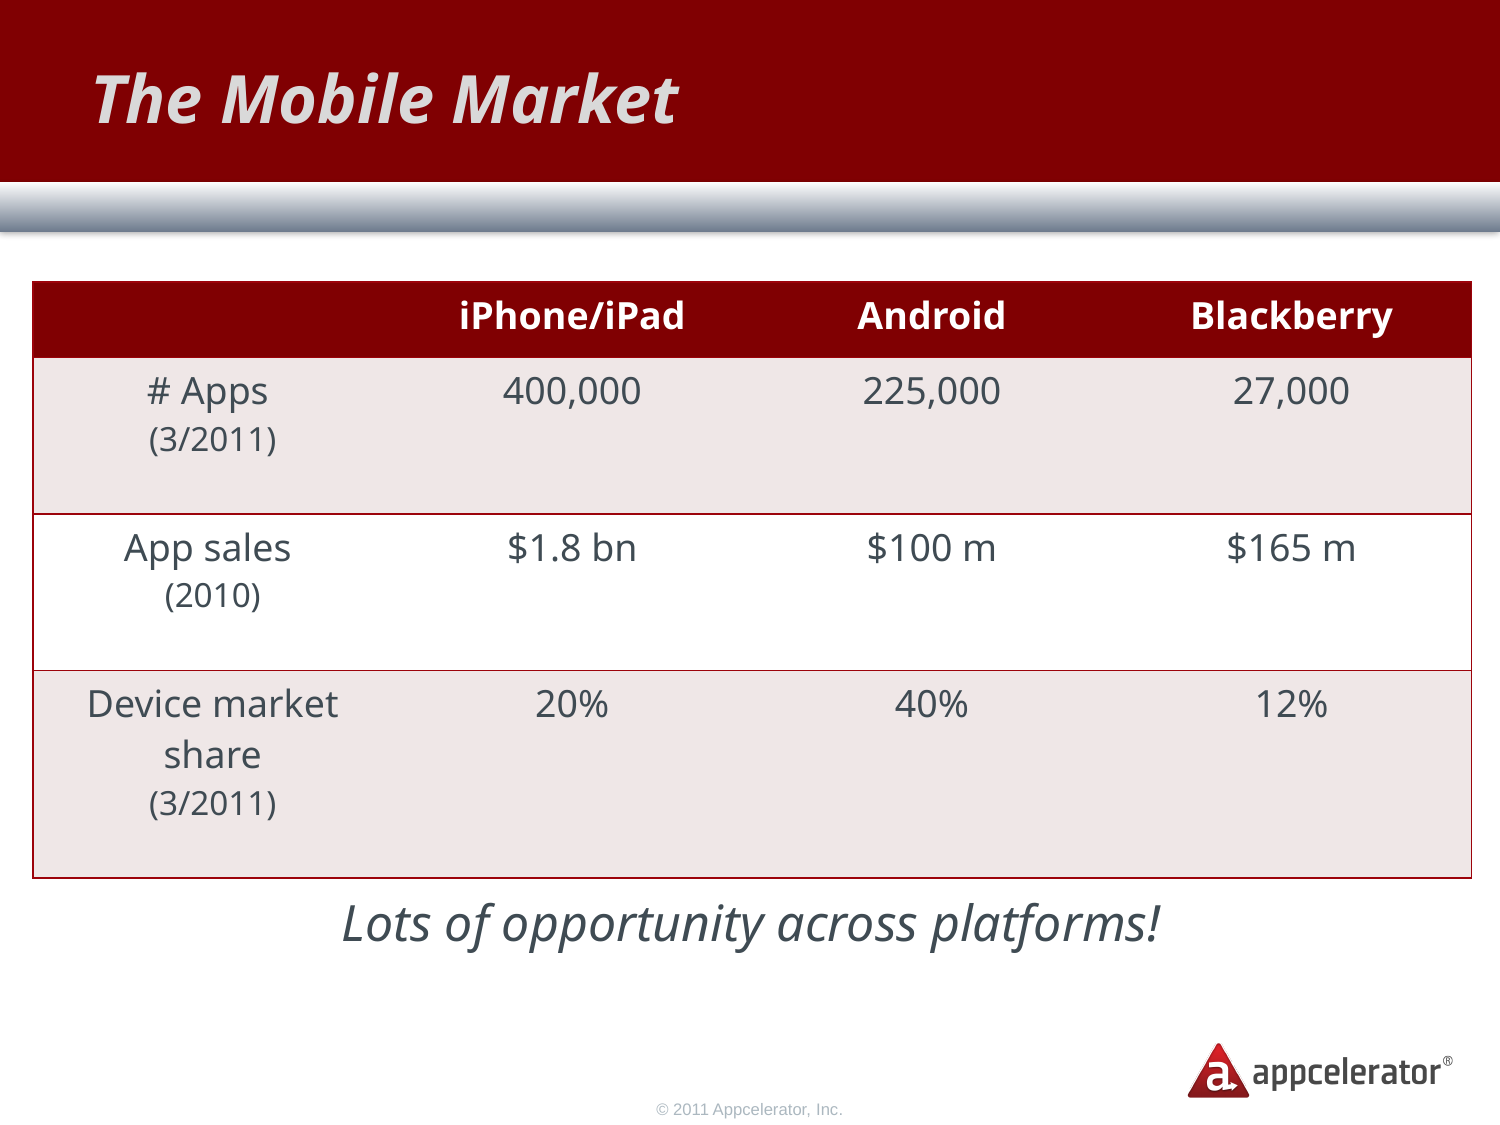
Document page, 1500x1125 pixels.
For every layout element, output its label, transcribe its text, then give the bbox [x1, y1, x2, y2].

text_box Lots of opportunity across platforms! [326, 883, 1176, 959]
table_cell 400,000 [393, 358, 752, 513]
table_cell $165 m [1112, 515, 1471, 670]
picture [1177, 1010, 1467, 1125]
table_cell App sales (2010) [34, 515, 393, 670]
table_header iPhone/iPad [393, 283, 752, 357]
table_cell Device market share (3/2011) [34, 671, 393, 877]
table_cell 20% [393, 671, 752, 877]
table_cell 225,000 [752, 358, 1112, 513]
table_cell # Apps (3/2011) [34, 358, 393, 513]
table_cell 12% [1112, 671, 1471, 877]
table_cell 27,000 [1112, 358, 1471, 513]
table_cell $1.8 bn [393, 515, 752, 670]
table_header Android [752, 283, 1112, 357]
table_cell $100 m [752, 515, 1112, 670]
table_cell 40% [752, 671, 1112, 877]
table_header [34, 283, 393, 357]
table_header Blackberry [1112, 283, 1471, 357]
title The Mobile Market [75, 3, 1425, 191]
